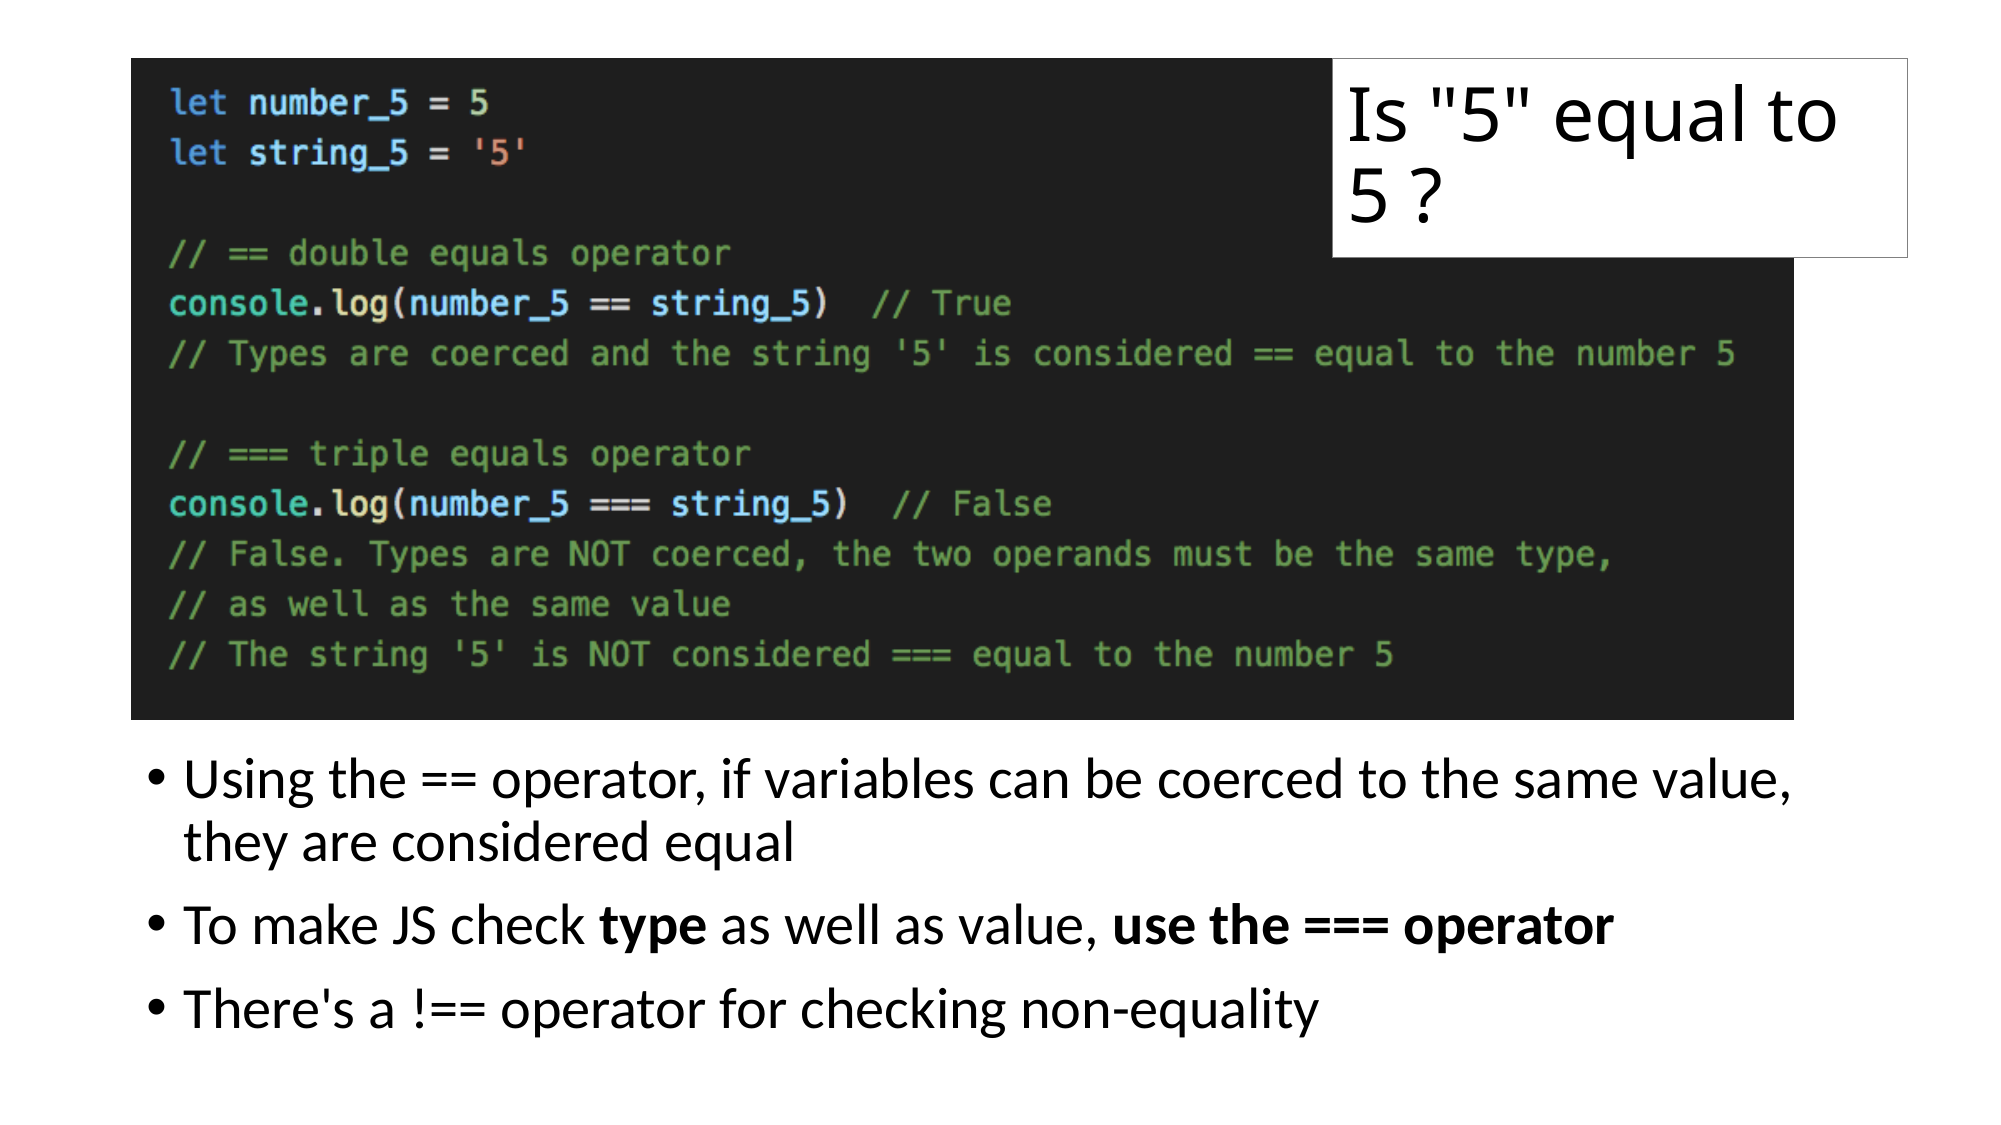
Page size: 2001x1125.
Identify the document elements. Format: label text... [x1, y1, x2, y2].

list Using the == operator, if variables can be coerced to the same value, they are considered equal To make JS check type as well as value, use the === operator There's a !== operator for checking non-equality [131, 740, 1862, 1088]
title Is "5" equal to 5 ? [1794, 58, 1908, 258]
picture [131, 58, 1794, 720]
